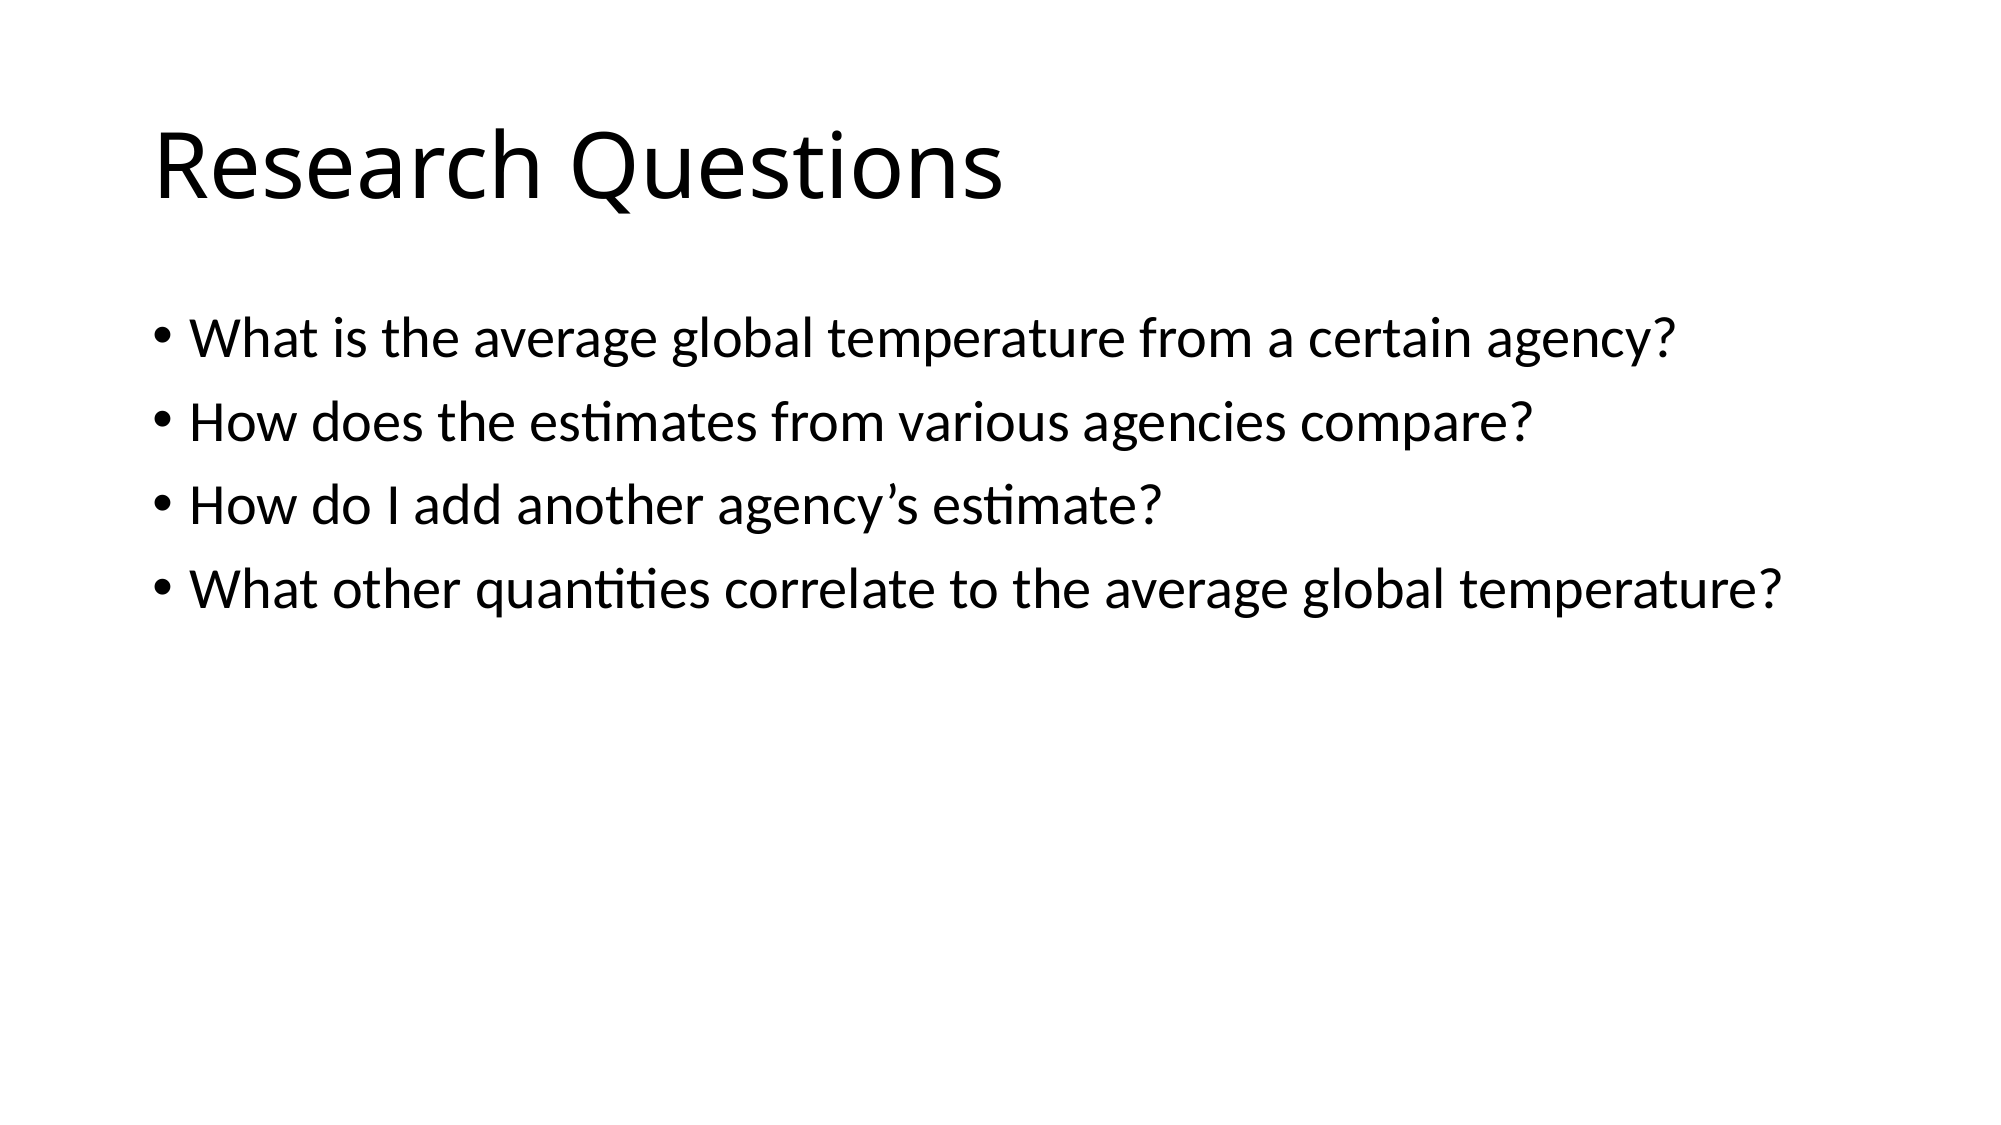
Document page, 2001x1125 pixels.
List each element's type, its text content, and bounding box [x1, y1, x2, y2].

title Research Questions [137, 59, 1863, 278]
list What is the average global temperature from a certain agency? How does the estimates from various agencies compare? How do I add another agency’s estimate? What other quantities correlate to the average global temperature? [137, 299, 1863, 1014]
